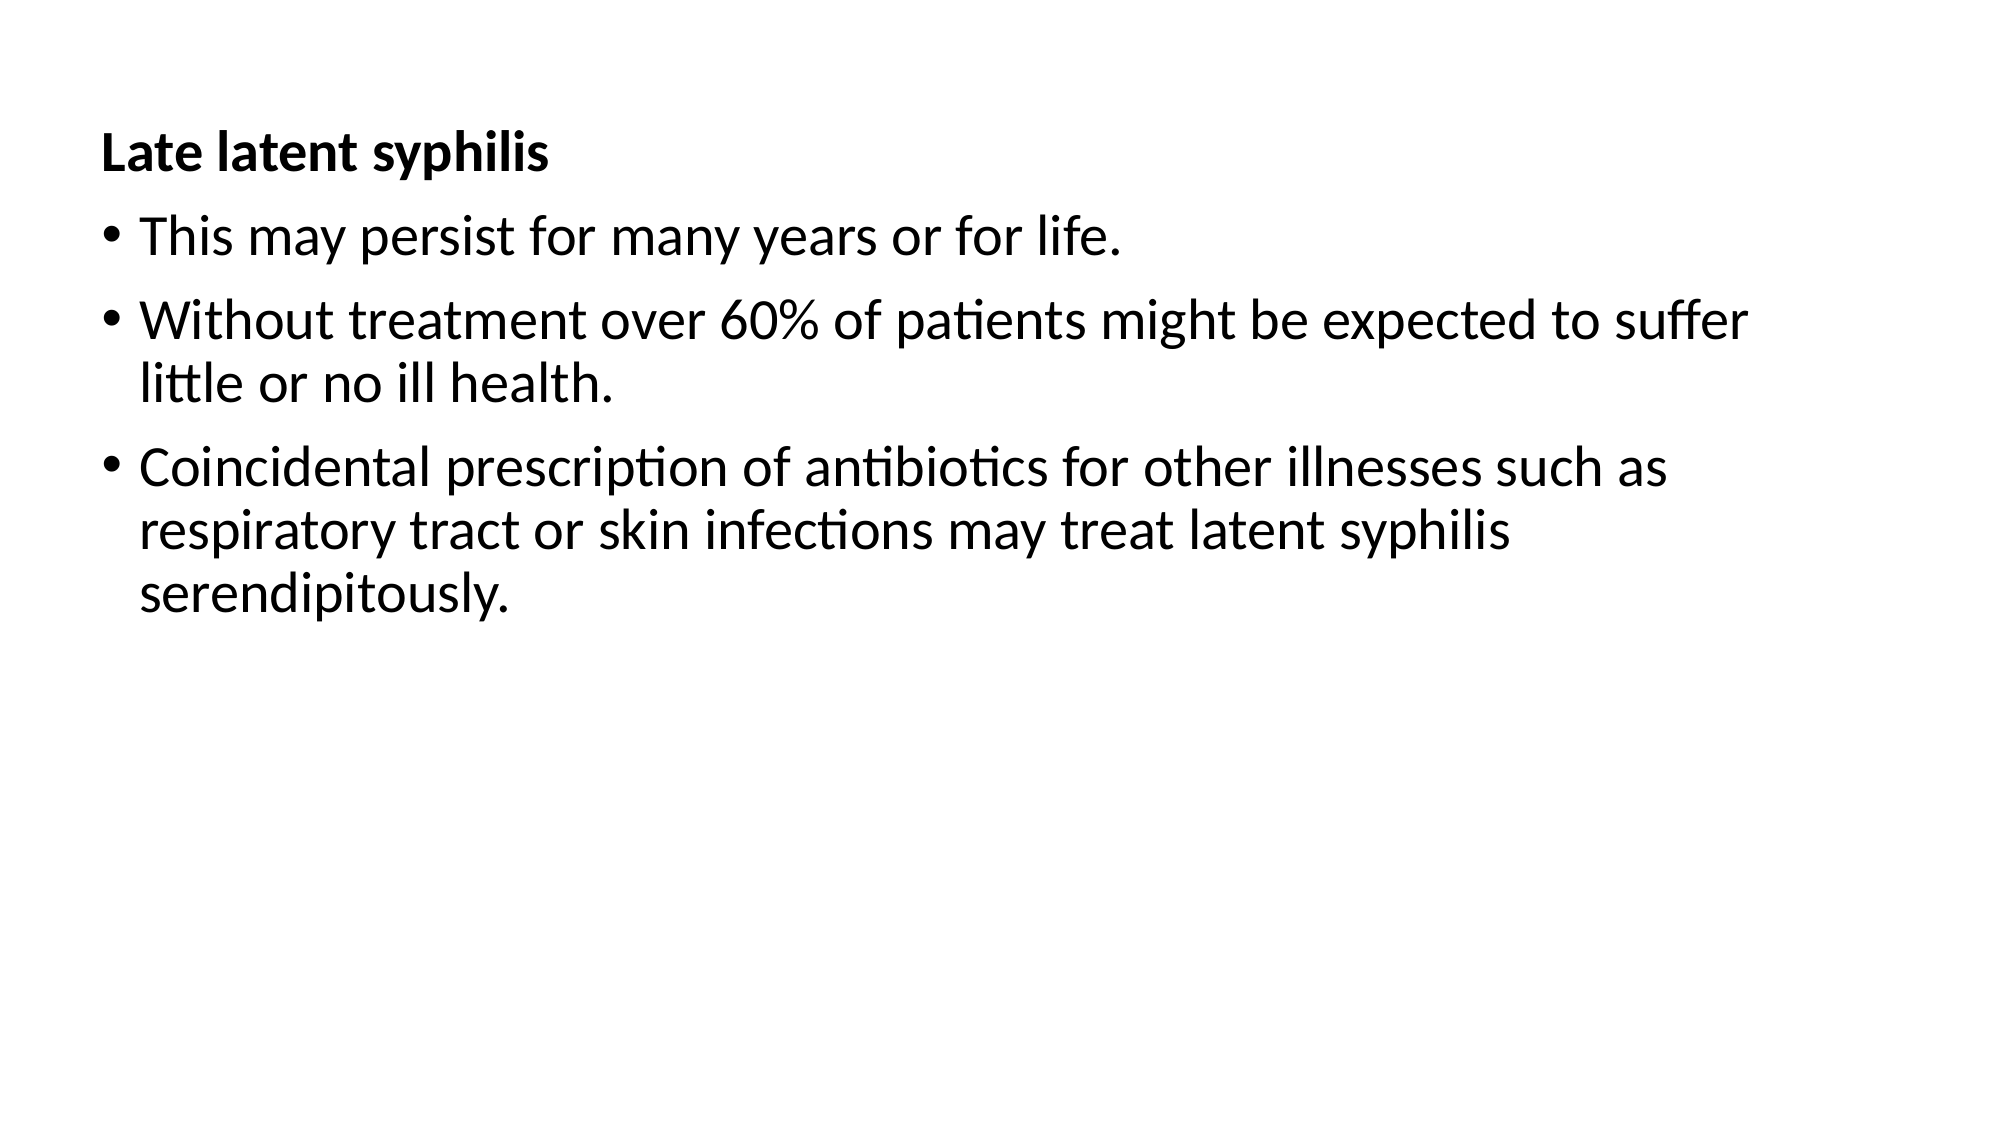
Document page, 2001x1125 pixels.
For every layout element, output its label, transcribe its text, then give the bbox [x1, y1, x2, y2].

list Late latent syphilis This may persist for many years or for life. Without treatment over 60% of patients might be expected to suffer little or no ill health. Coincidental prescription of antibiotics for other illnesses such as respiratory tract or skin infections may treat latent syphilis serendipitously. [86, 114, 1863, 1014]
